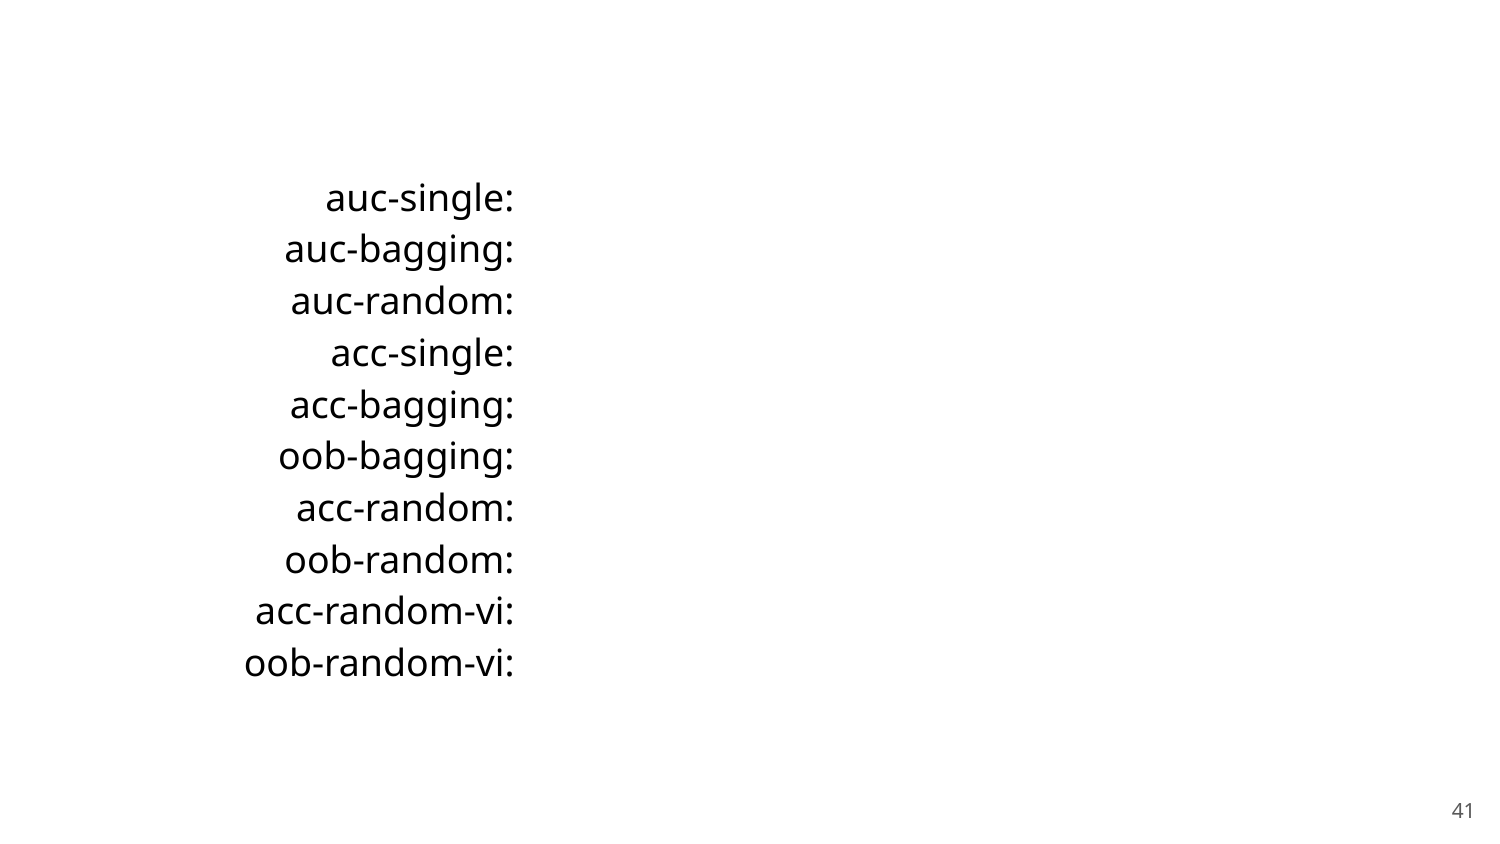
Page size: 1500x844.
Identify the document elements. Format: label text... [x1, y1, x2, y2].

slide_number 41 [1400, 779, 1491, 844]
text_box auc-single: auc-bagging: auc-random: acc-single: acc-bagging: oob-bagging: acc-random: oob-random: acc-random-vi: oob-random-vi: [0, 151, 530, 623]
